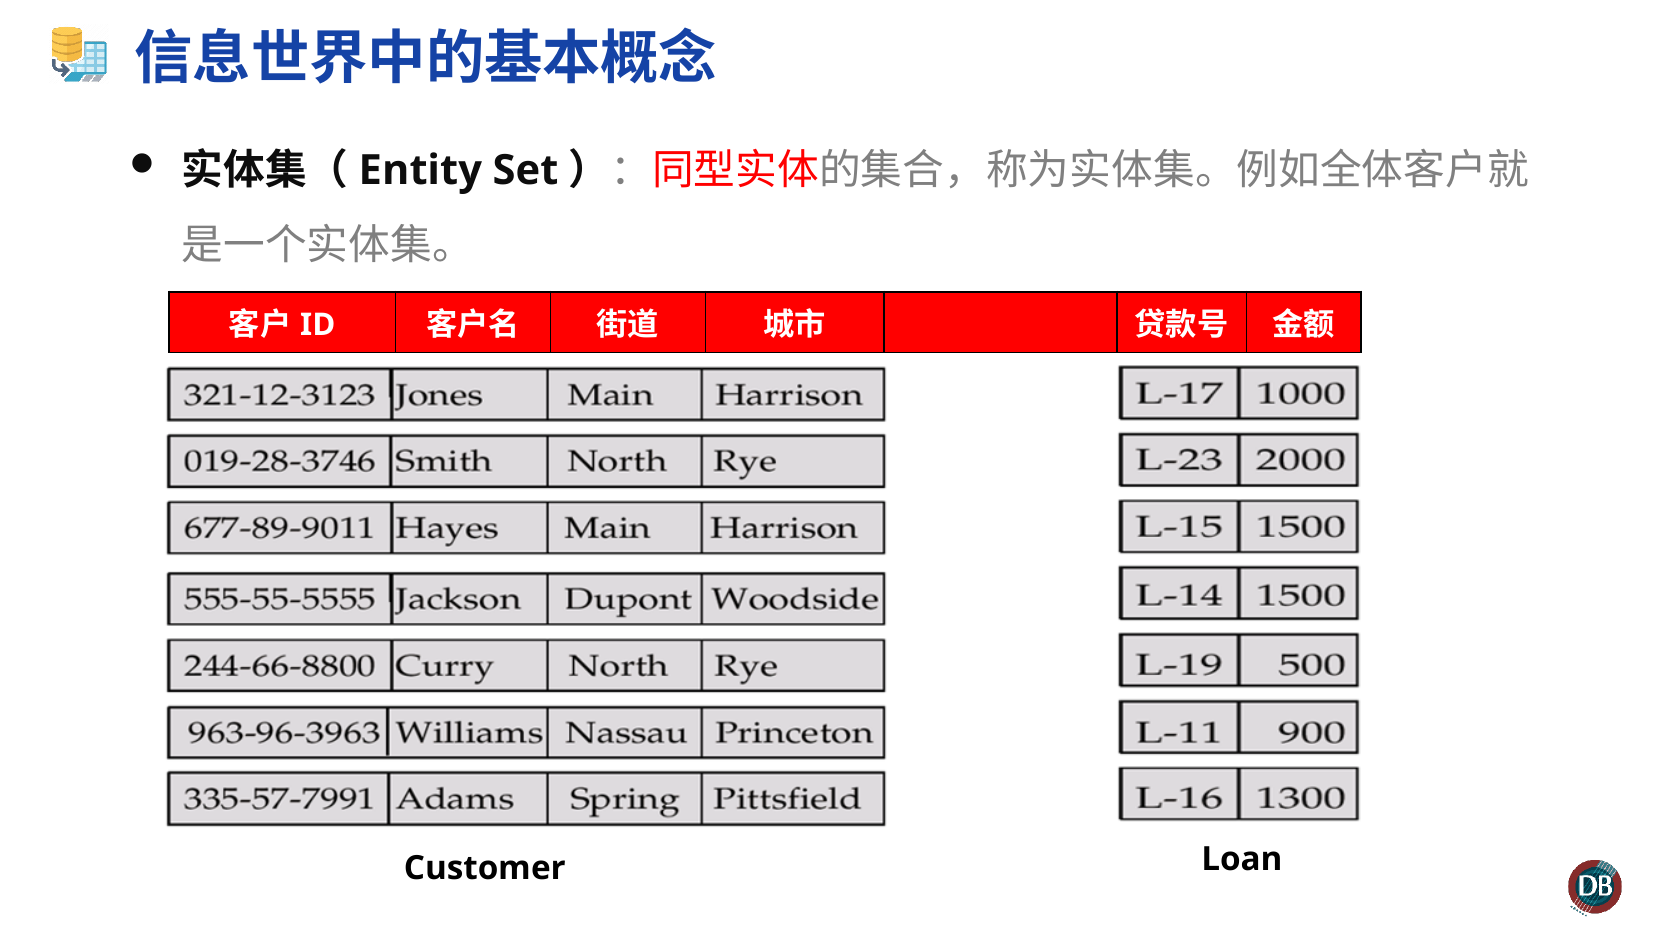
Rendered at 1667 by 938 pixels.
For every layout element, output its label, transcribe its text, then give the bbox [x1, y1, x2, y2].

table_header 金额 [1247, 293, 1360, 352]
table_header 街道 [551, 293, 705, 352]
text_box Customer [389, 838, 581, 894]
picture [1116, 364, 1362, 823]
table_header [885, 293, 1116, 352]
text_box Loan [1186, 830, 1298, 885]
picture [49, 24, 109, 84]
table_header 客户ID [170, 293, 395, 352]
table_header 城市 [706, 293, 883, 352]
table_header 客户名 [396, 293, 550, 352]
picture [162, 363, 890, 830]
title 信息世界中的基本概念 [118, 0, 1617, 147]
text_box 实体集（Entity Set）：同型实体的集合，称为实体集。例如全体客户就是一个实体集。 [114, 110, 1552, 275]
picture [1564, 858, 1624, 918]
table_header 贷款号 [1118, 293, 1246, 352]
